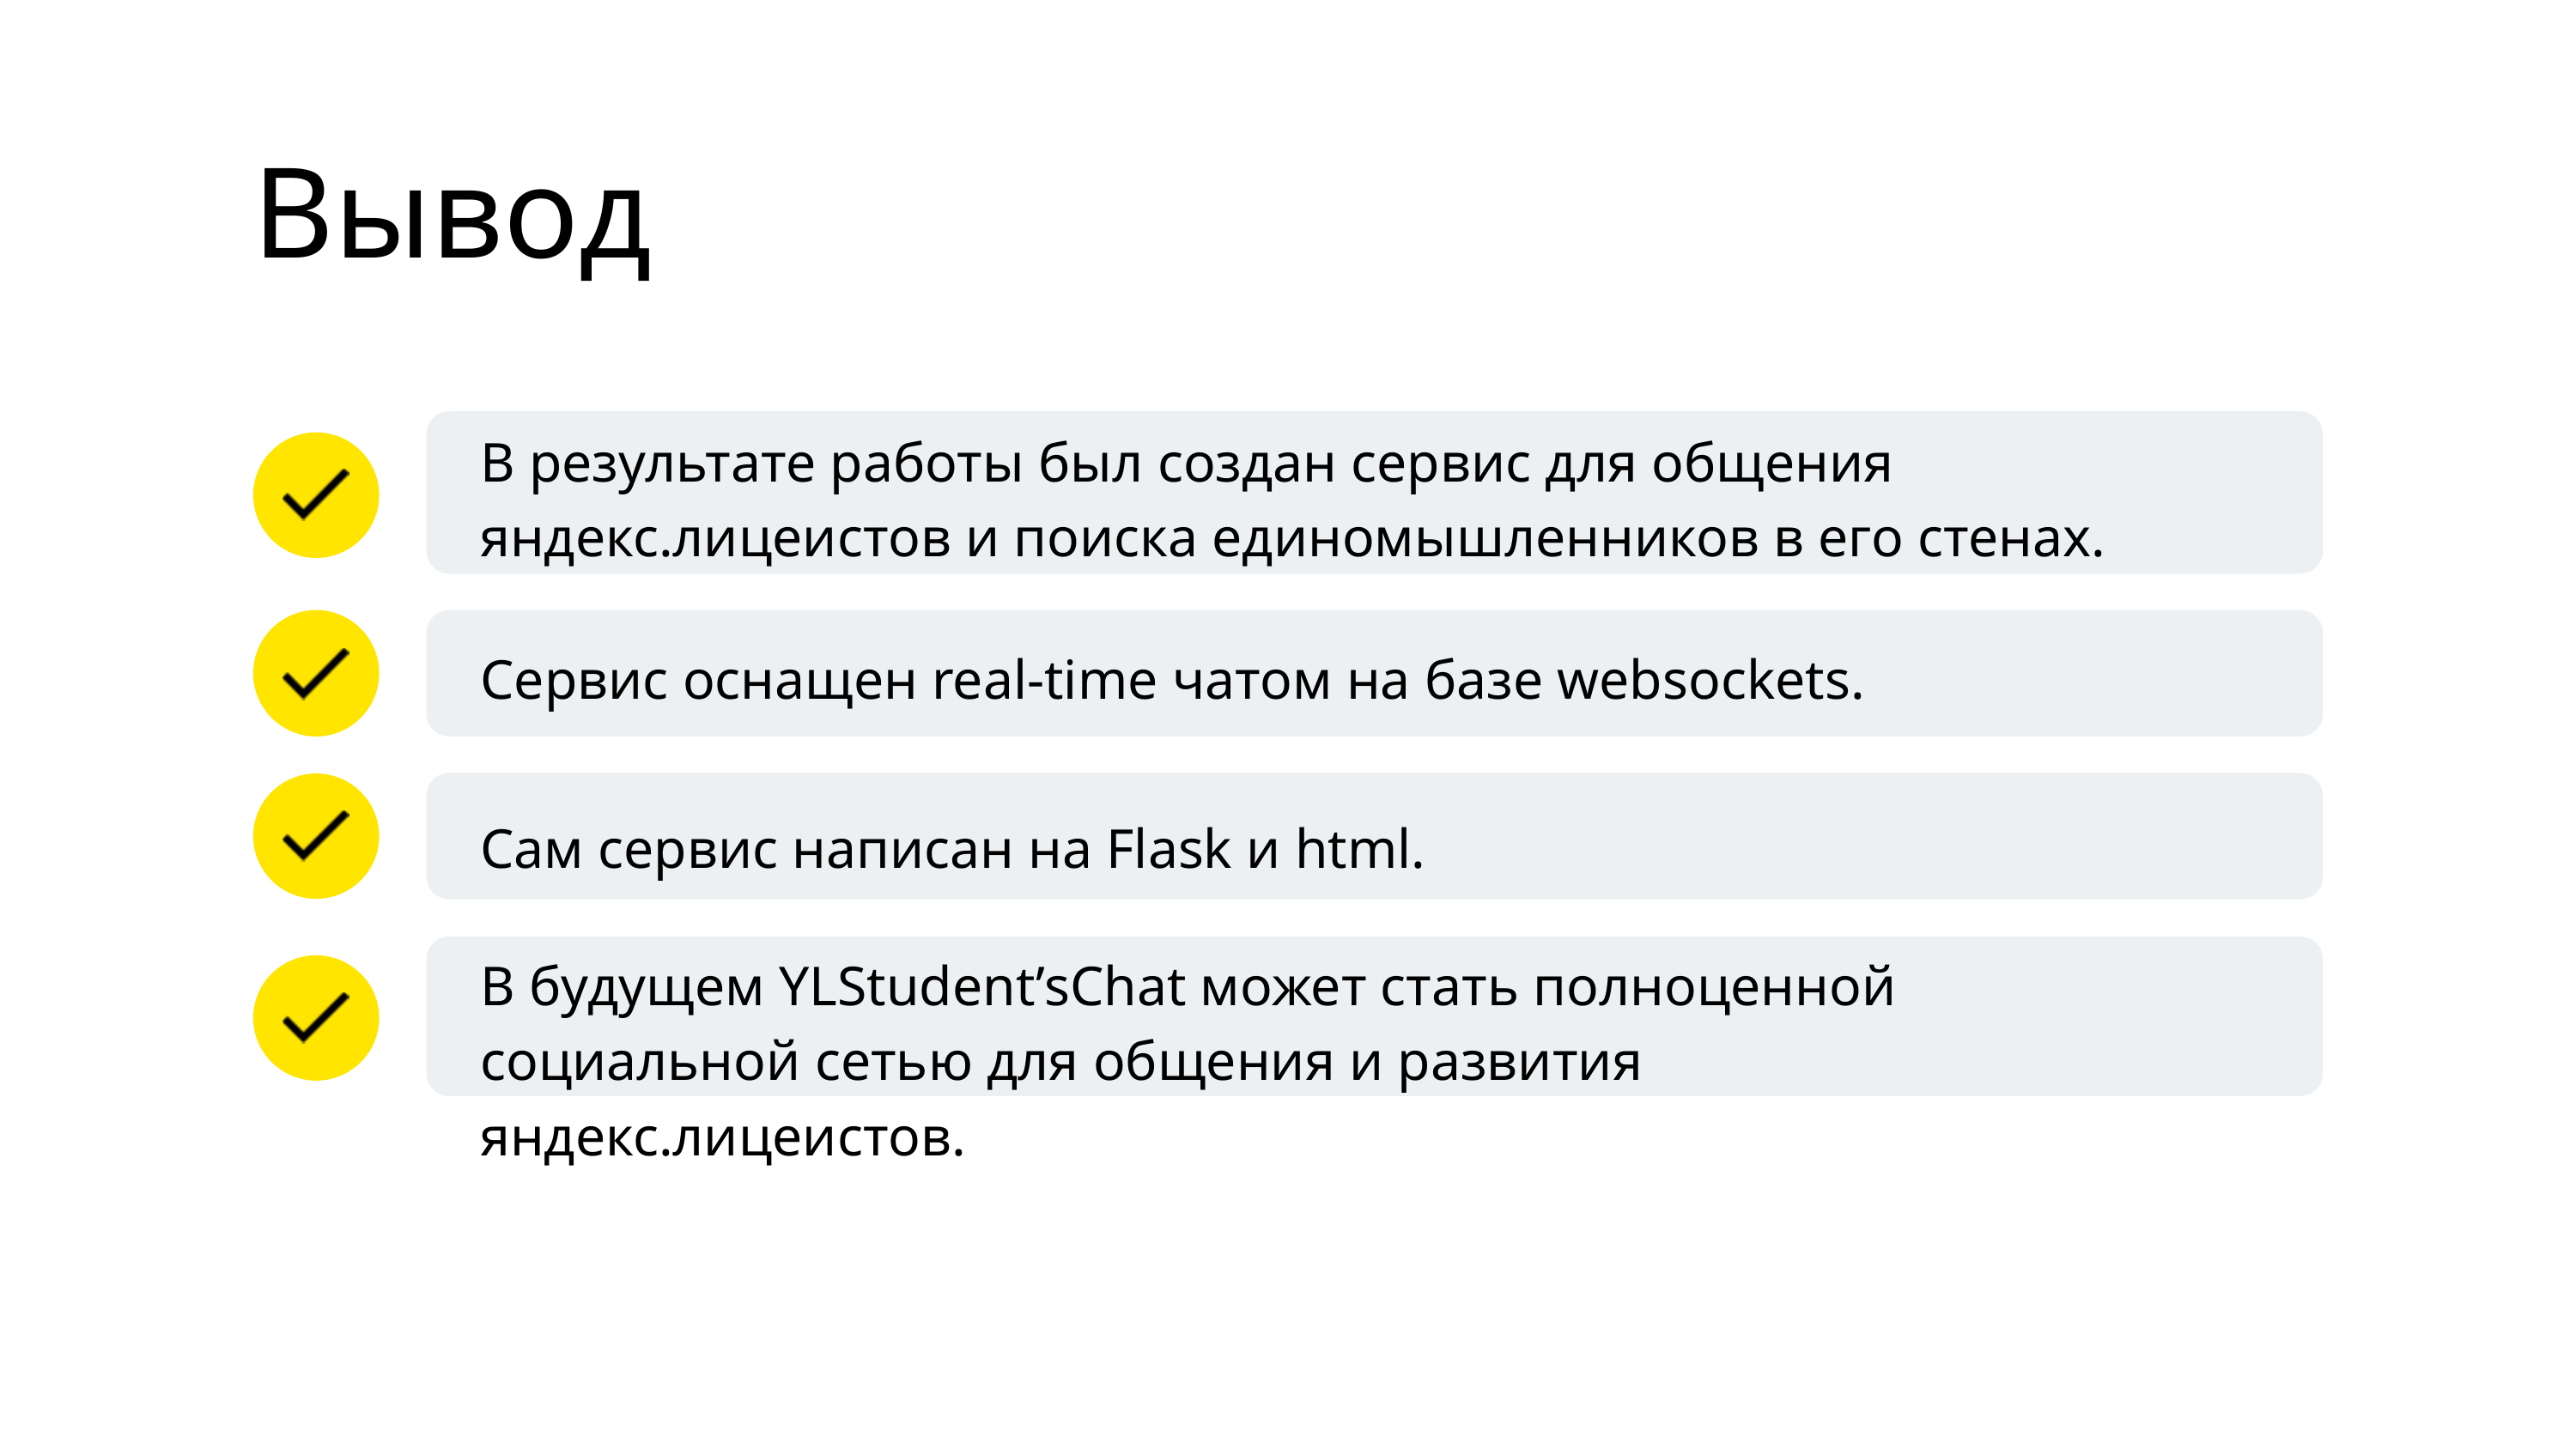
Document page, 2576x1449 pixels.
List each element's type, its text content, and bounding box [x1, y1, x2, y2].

picture [283, 809, 350, 863]
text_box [426, 410, 2324, 574]
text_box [252, 955, 380, 1082]
picture [283, 648, 350, 700]
picture [283, 991, 350, 1044]
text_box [252, 609, 380, 737]
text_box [426, 609, 2324, 737]
picture [283, 469, 350, 521]
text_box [426, 936, 2324, 1097]
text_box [426, 773, 2324, 900]
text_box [252, 773, 380, 900]
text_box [252, 432, 380, 559]
text_box Вывод [252, 144, 2041, 283]
text_box В будущем YLStudent’sChat может стать полноценной социальной сетью для общения и развития яндекс.лицеистов. [480, 1106, 2118, 1167]
